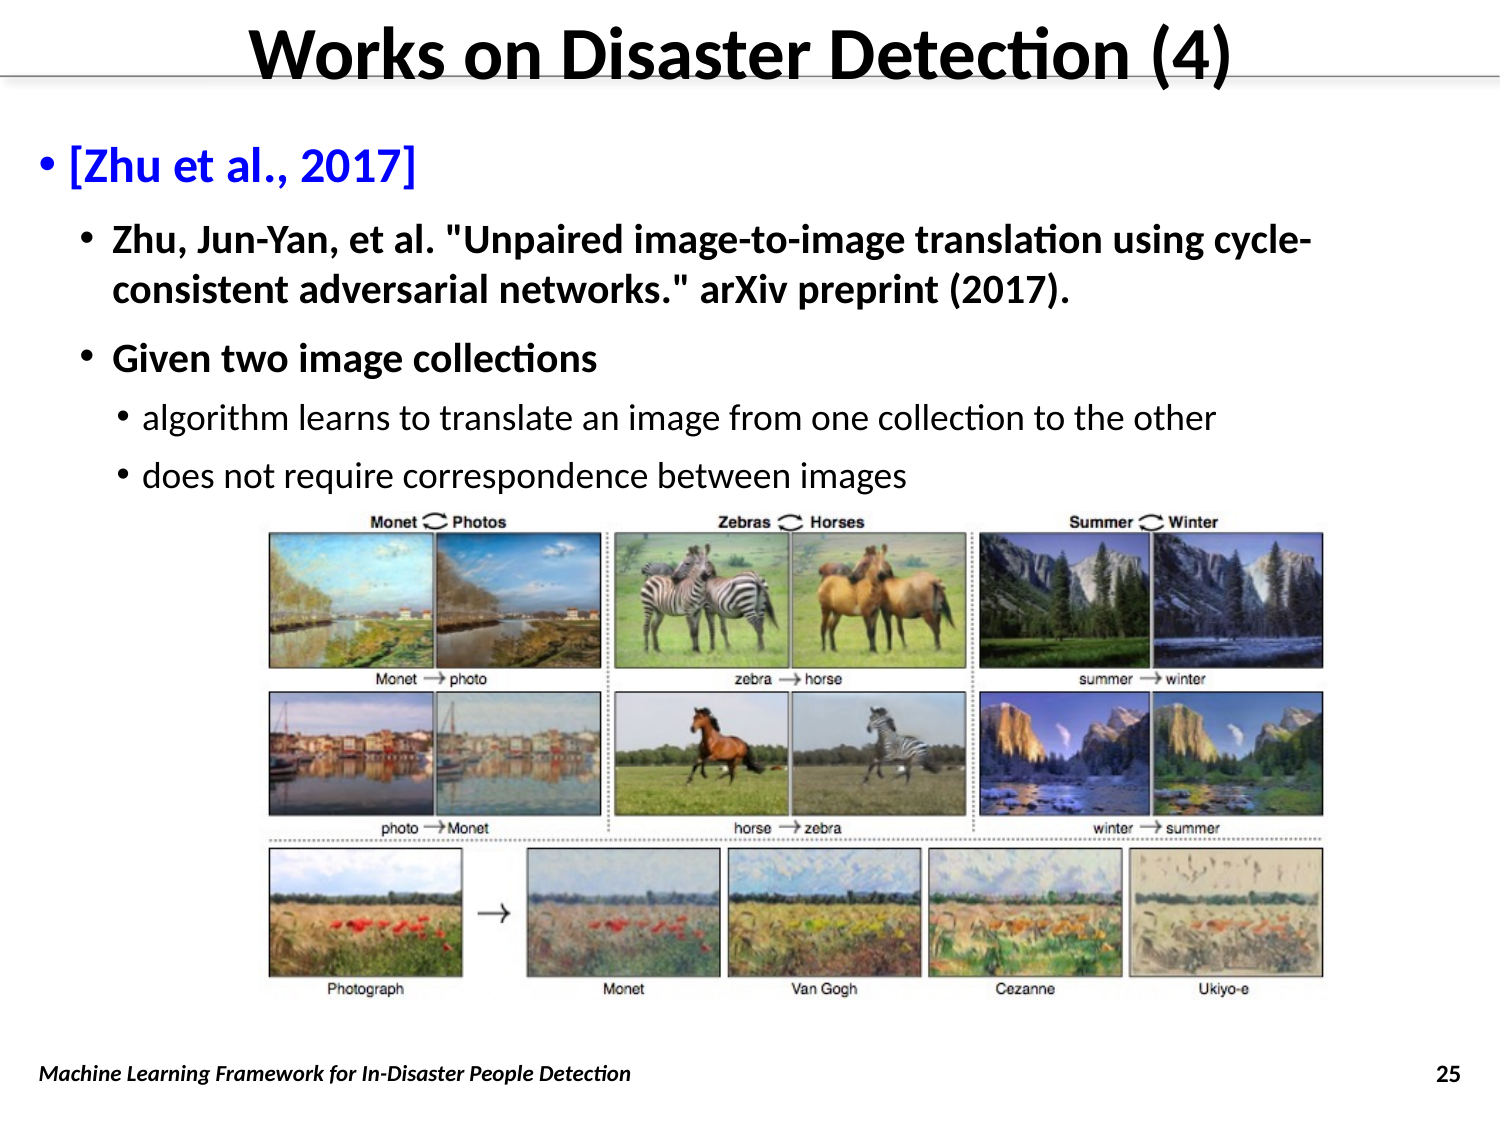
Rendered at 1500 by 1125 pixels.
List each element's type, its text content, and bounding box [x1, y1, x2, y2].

slide_number 25 [1353, 1042, 1477, 1103]
list [Zhu et al., 2017] Zhu, Jun-Yan, et al. "Unpaired image-to-image translation using cycle-consistent adversarial networks." arXiv preprint (2017). Given two image collections algorithm learns to translate an image from one collection to the other does not require correspondence between images [23, 125, 1477, 1032]
picture [259, 511, 1333, 1000]
title Works on Disaster Detection (4) [23, 8, 1477, 92]
footer Machine Learning Framework for In-Disaster People Detection [23, 1042, 1353, 1103]
